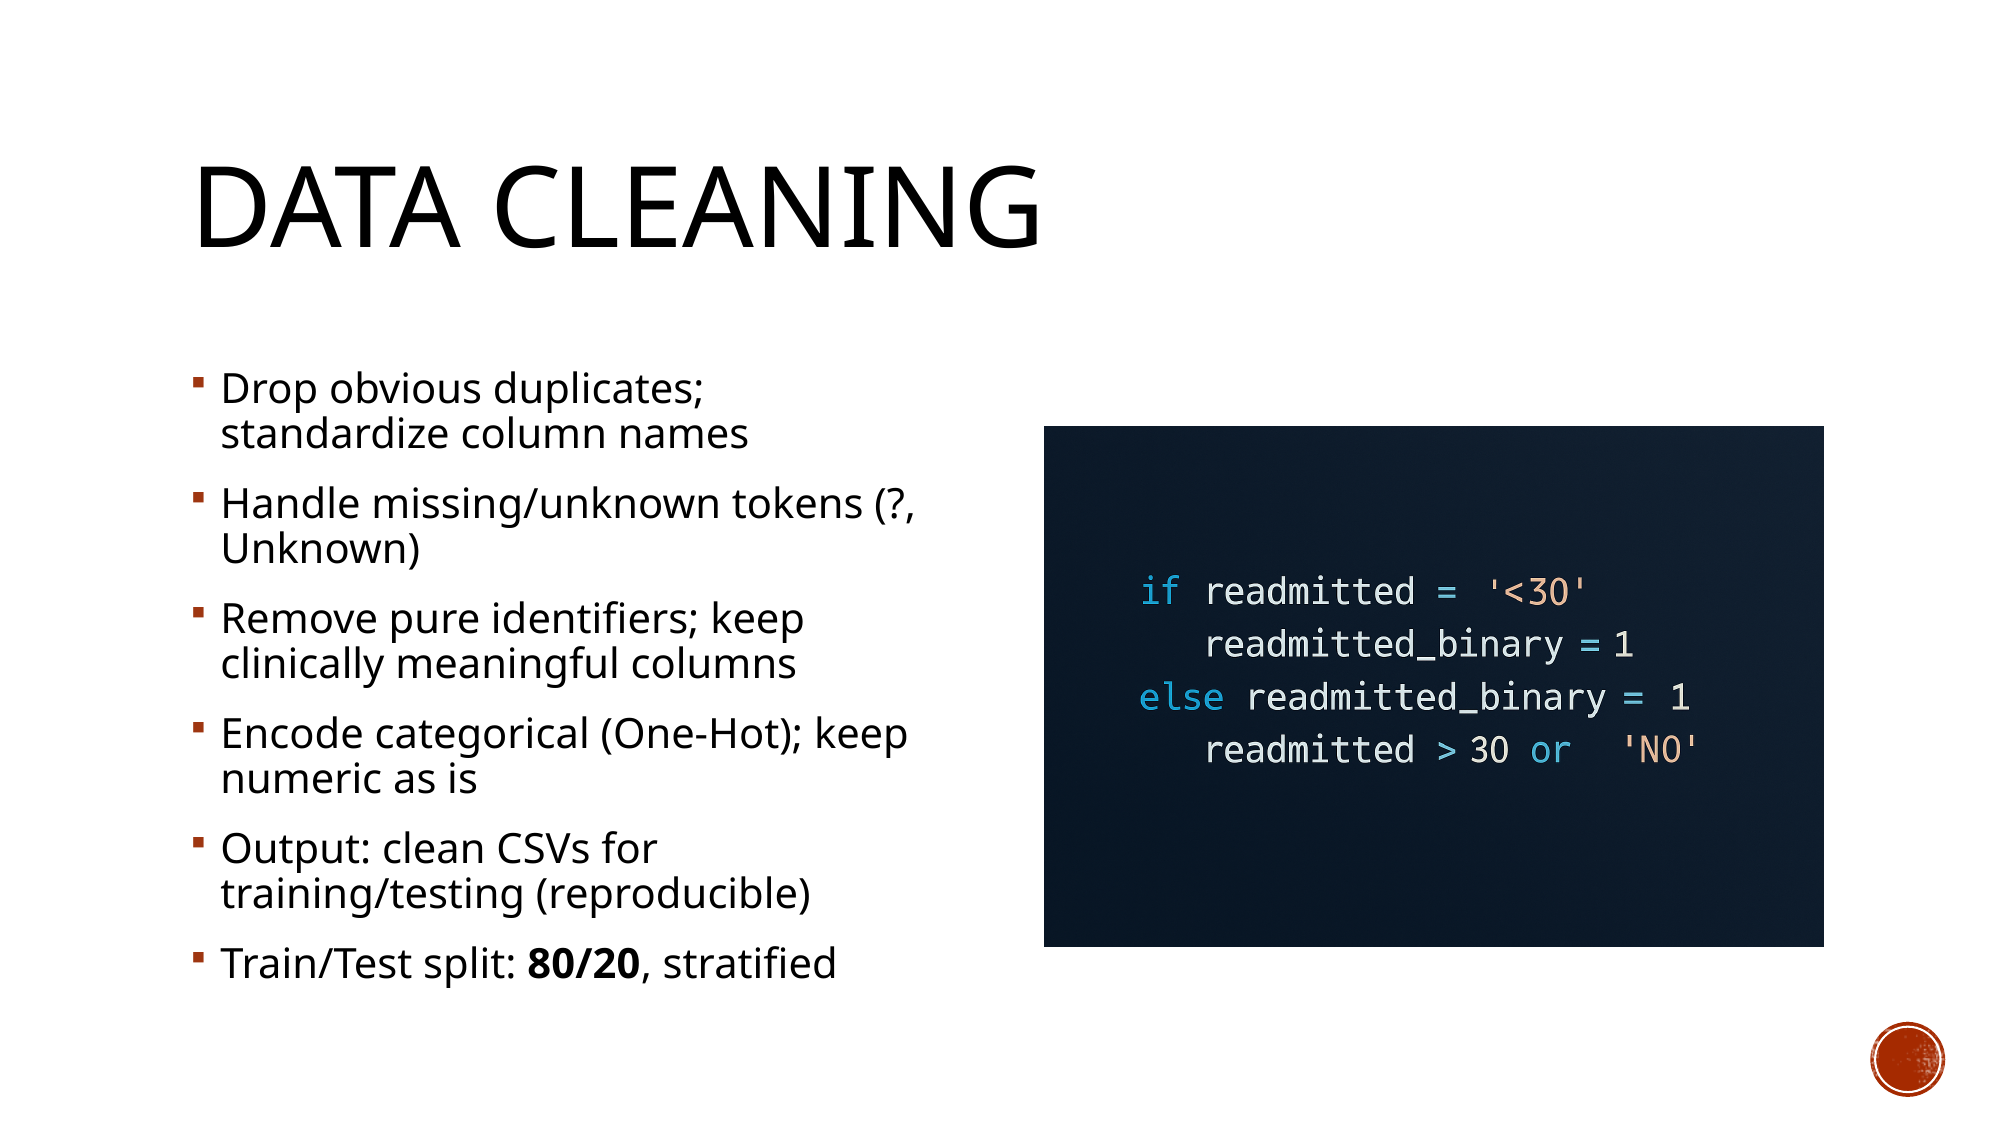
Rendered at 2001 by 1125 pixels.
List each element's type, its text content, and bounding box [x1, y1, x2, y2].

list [1047, 429, 1822, 944]
list Drop obvious duplicates; standardize column names Handle missing/unknown tokens (?, Unknown) Remove pure identifiers; keep clinically meaningful columns Encode categorical (One-Hot); keep numeric as is Output: clean CSVs for training/testing (reproducible) Train/Test split: 80/20, stratified [175, 360, 956, 1013]
title Data cleaning [175, 79, 1826, 344]
